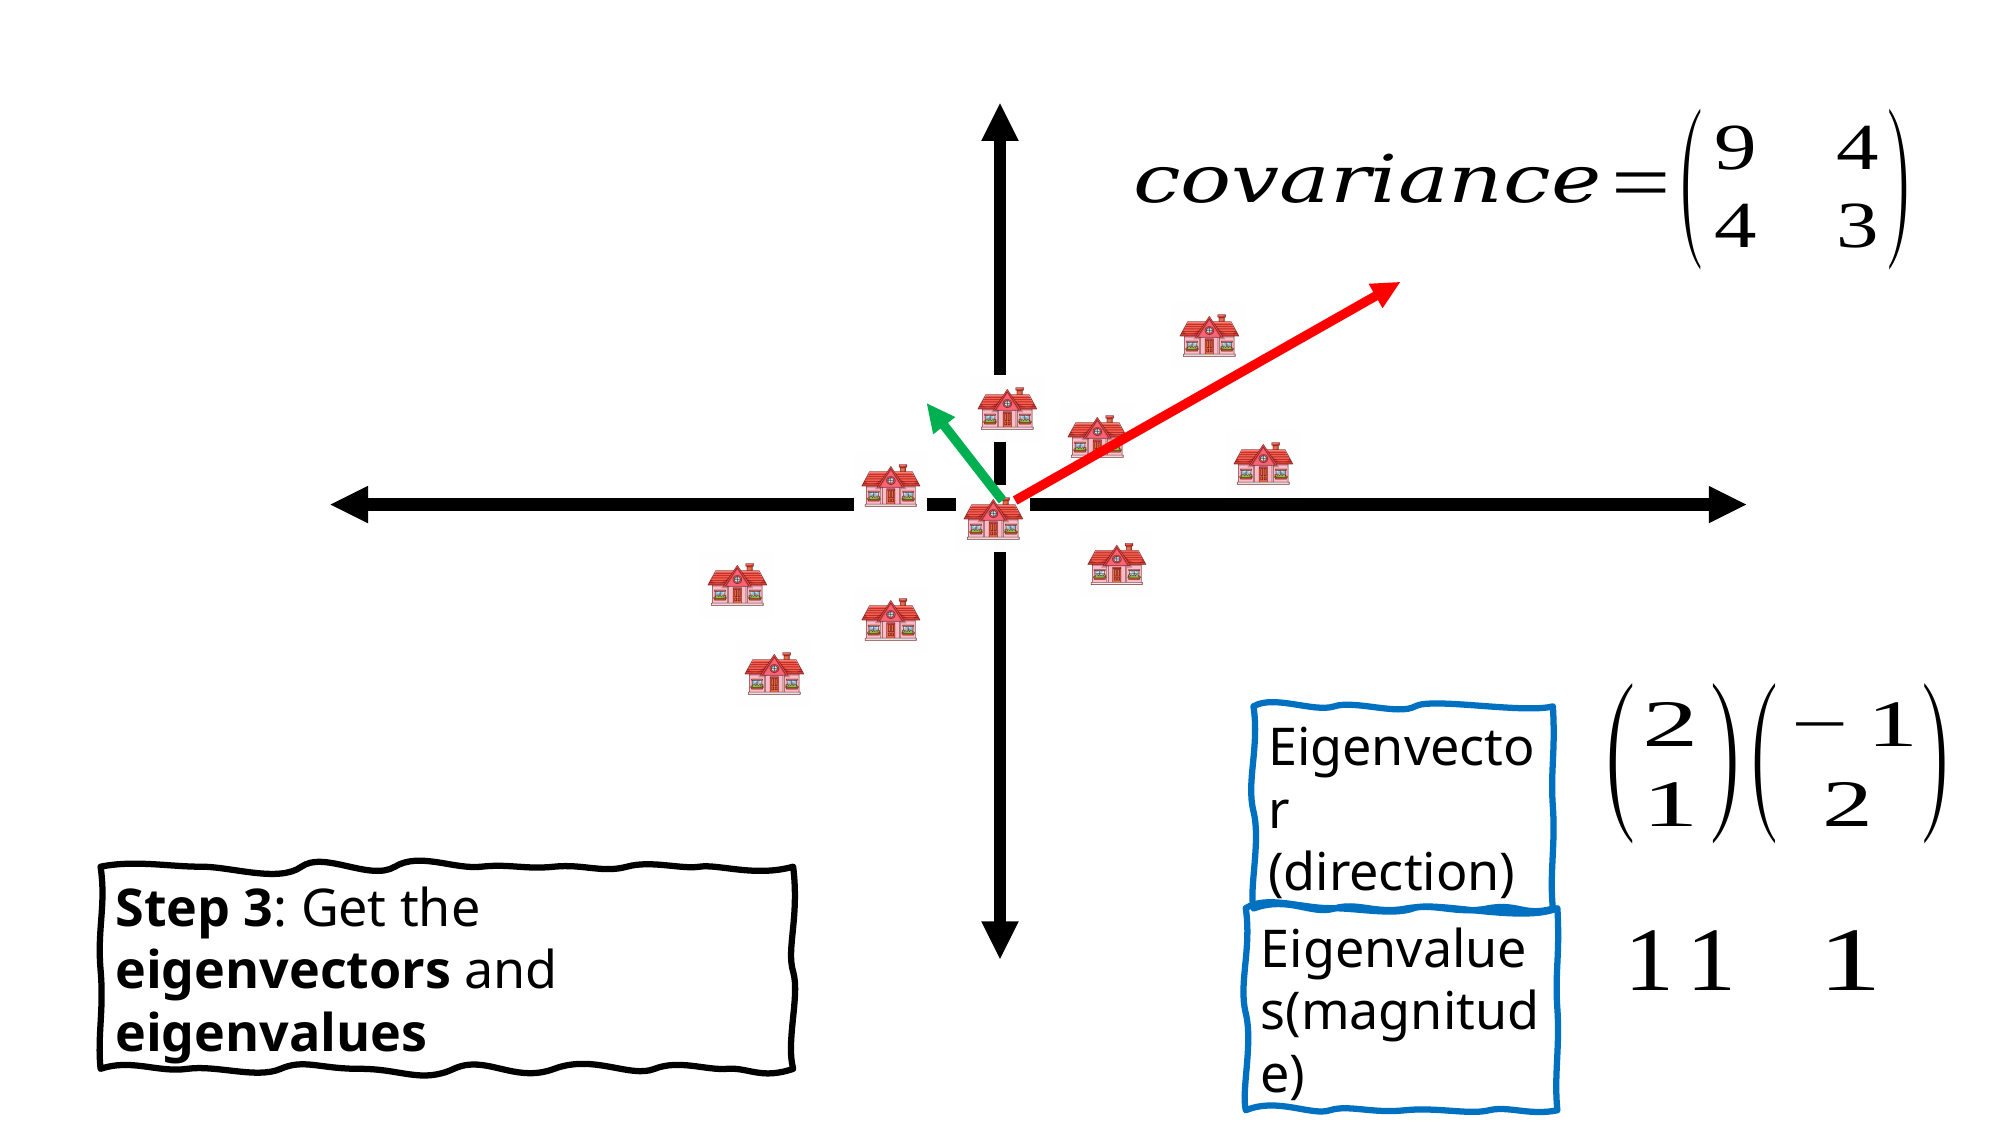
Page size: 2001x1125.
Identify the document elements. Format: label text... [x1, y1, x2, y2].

text_box Eigenvector (direction) [1251, 703, 1554, 912]
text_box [926, 402, 1003, 502]
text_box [1014, 281, 1401, 501]
text_box Eigenvalues(magnitude) [1243, 902, 1559, 1113]
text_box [700, 302, 1300, 707]
text_box Step 3: Get the eigenvectors and eigenvalues [99, 860, 796, 1076]
